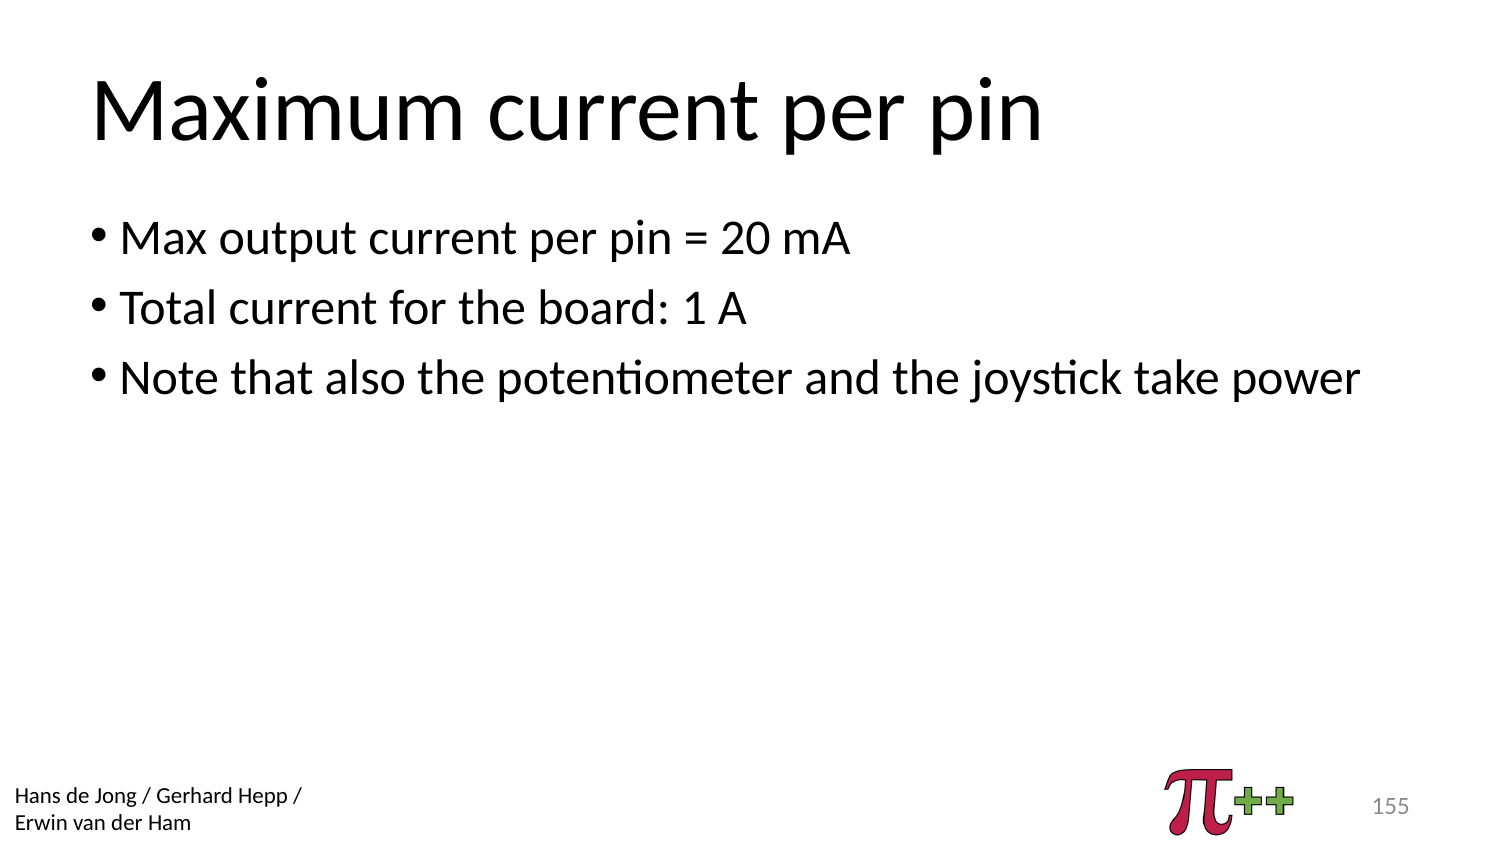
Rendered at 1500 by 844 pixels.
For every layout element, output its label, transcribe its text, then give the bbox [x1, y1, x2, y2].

picture [1163, 768, 1294, 836]
title Maximum current per pin [75, 33, 1425, 175]
list Max output current per pin = 20 mA Total current for the board: 1 A Note that also the potentiometer and the joystick take power [75, 196, 1425, 754]
slide_number 155 [1340, 782, 1425, 827]
